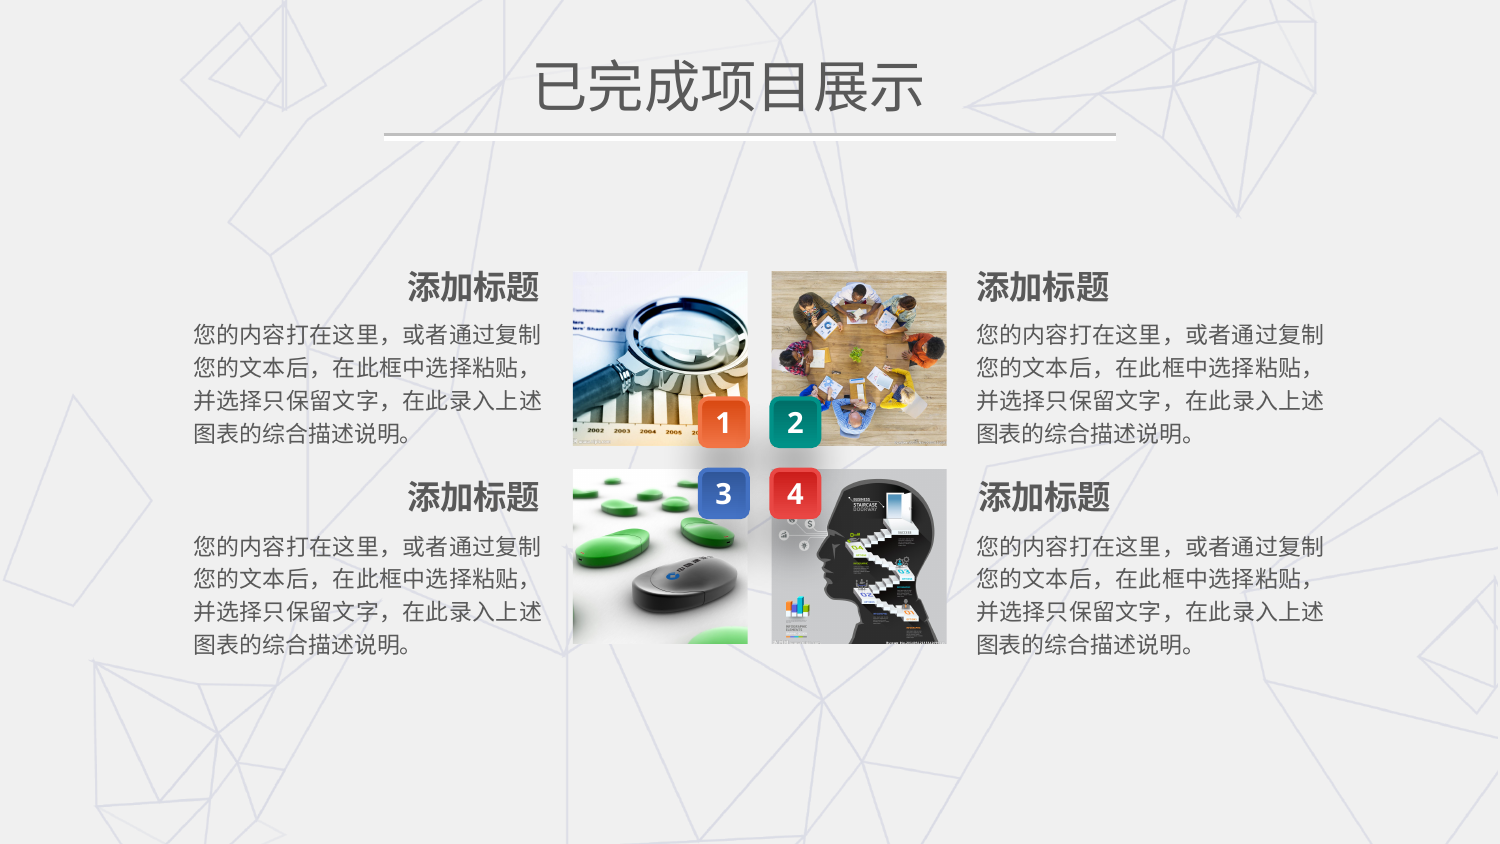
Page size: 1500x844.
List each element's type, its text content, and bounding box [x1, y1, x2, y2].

text_box [771, 469, 948, 645]
text_box 添加标题 [966, 470, 1123, 522]
text_box 您的内容打在这里，或者通过复制您的文本后，在此框中选择粘贴，并选择只保留文字，在此录入上述图表的综合描述说明。 [966, 309, 1336, 452]
text_box [771, 271, 948, 447]
text_box 3 [698, 468, 749, 519]
text_box 您的内容打在这里，或者通过复制您的文本后，在此框中选择粘贴，并选择只保留文字，在此录入上述图表的综合描述说明。 [182, 309, 552, 452]
text_box 1 [698, 397, 749, 448]
picture [0, 0, 1498, 844]
text_box 您的内容打在这里，或者通过复制您的文本后，在此框中选择粘贴，并选择只保留文字，在此录入上述图表的综合描述说明。 [182, 521, 552, 664]
text_box [572, 469, 749, 645]
text_box 4 [770, 468, 821, 519]
text_box 添加标题 [395, 260, 552, 312]
text_box 添加标题 [965, 260, 1121, 312]
text_box [572, 271, 749, 447]
text_box 2 [770, 397, 821, 448]
text_box 您的内容打在这里，或者通过复制您的文本后，在此框中选择粘贴，并选择只保留文字，在此录入上述图表的综合描述说明。 [966, 521, 1336, 664]
title 已完成项目展示 [280, 51, 1178, 136]
text_box 添加标题 [395, 470, 552, 522]
